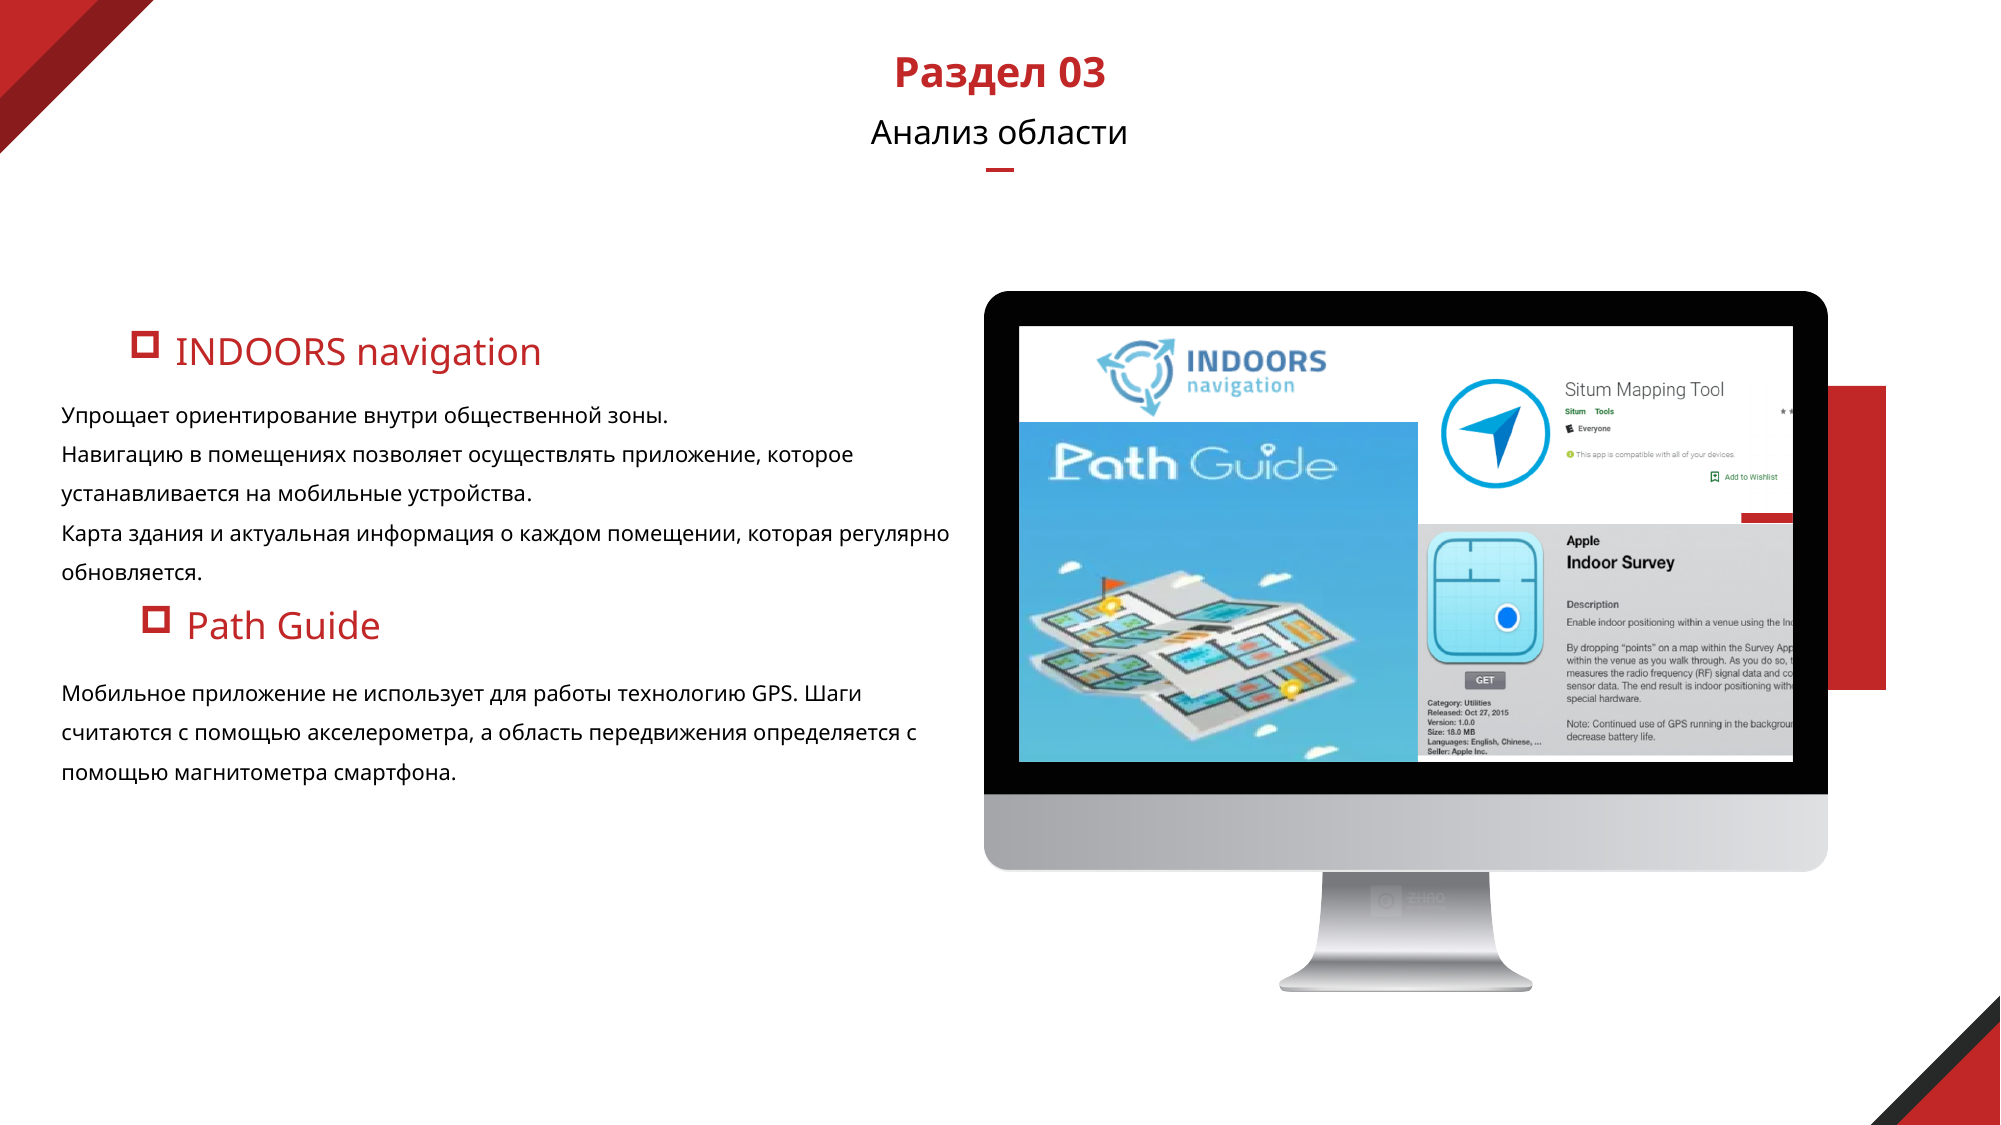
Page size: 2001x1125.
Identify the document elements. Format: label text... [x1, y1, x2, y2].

text_box Упрощает ориентирование внутри общественной зоны. Навигацию в помещениях позволяет осуществлять приложение, которое устанавливается на мобильные устройства. Карта здания и актуальная информация о каждом помещении, которая регулярно обновляется. [46, 380, 984, 593]
text_box [1895, 1020, 2000, 1125]
text_box [1869, 994, 2000, 1125]
text_box [0, 0, 156, 156]
text_box [1828, 385, 1887, 691]
text_box Анализ области [660, 103, 1340, 159]
text_box [0, 0, 100, 100]
text_box INDOORS navigation [114, 320, 660, 380]
text_box Раздел 03 [721, 38, 1279, 103]
text_box Мобильное приложение не использует для работы технологию GPS. Шаги считаются с помощью акселерометра, а область передвижения определяется с помощью магнитометра смартфона. [46, 659, 984, 792]
text_box Path Guide [124, 594, 483, 655]
picture [984, 291, 1828, 992]
